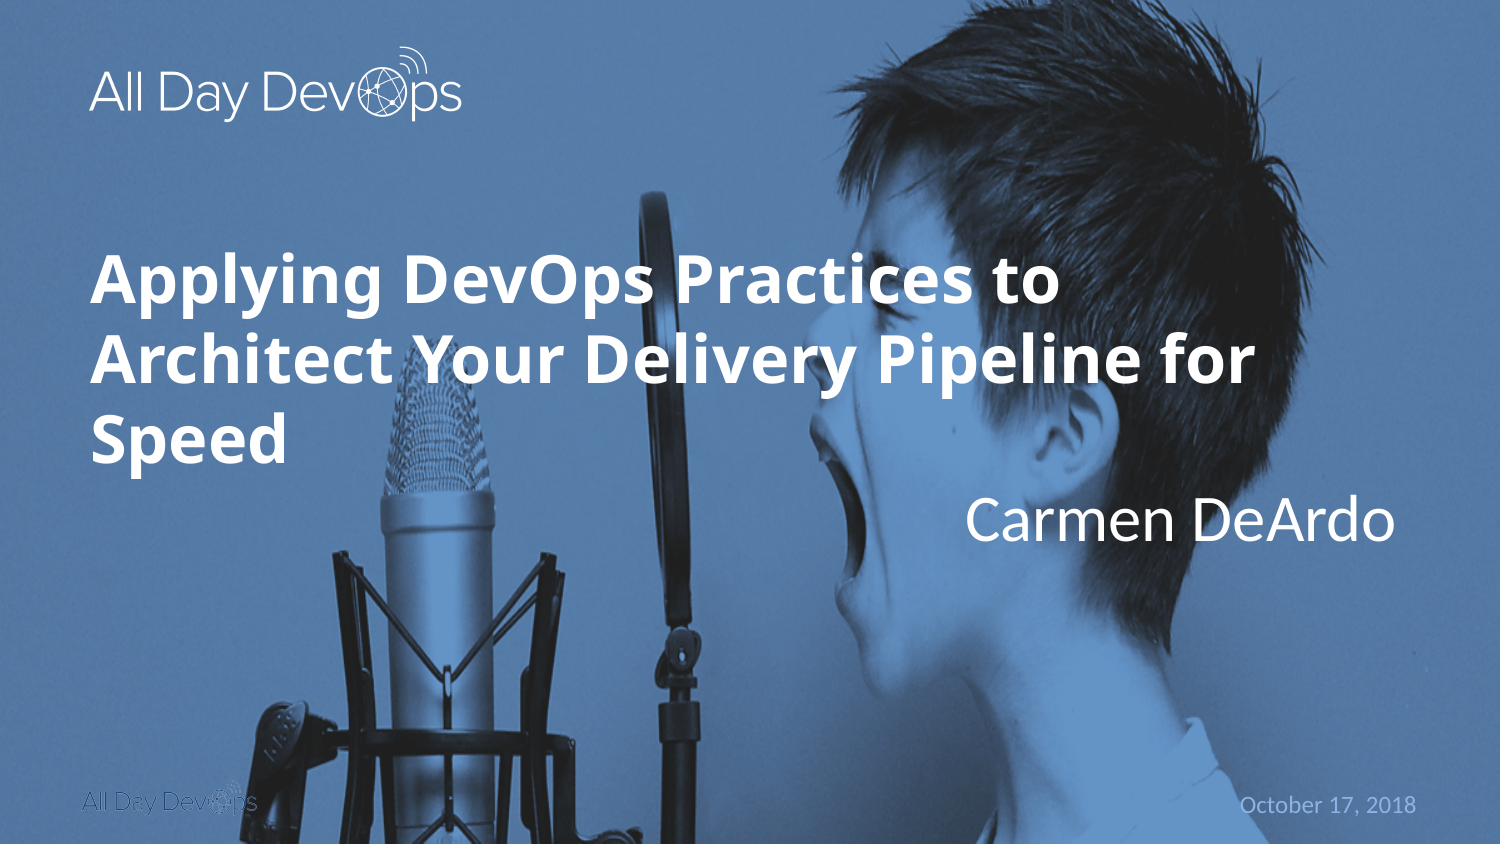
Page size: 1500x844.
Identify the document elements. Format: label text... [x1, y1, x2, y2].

picture [75, 776, 263, 822]
list Applying DevOps Practices to Architect Your Delivery Pipeline for Speed [75, 221, 1375, 372]
list Carmen DeArdo [112, 459, 1413, 697]
picture [75, 38, 475, 135]
